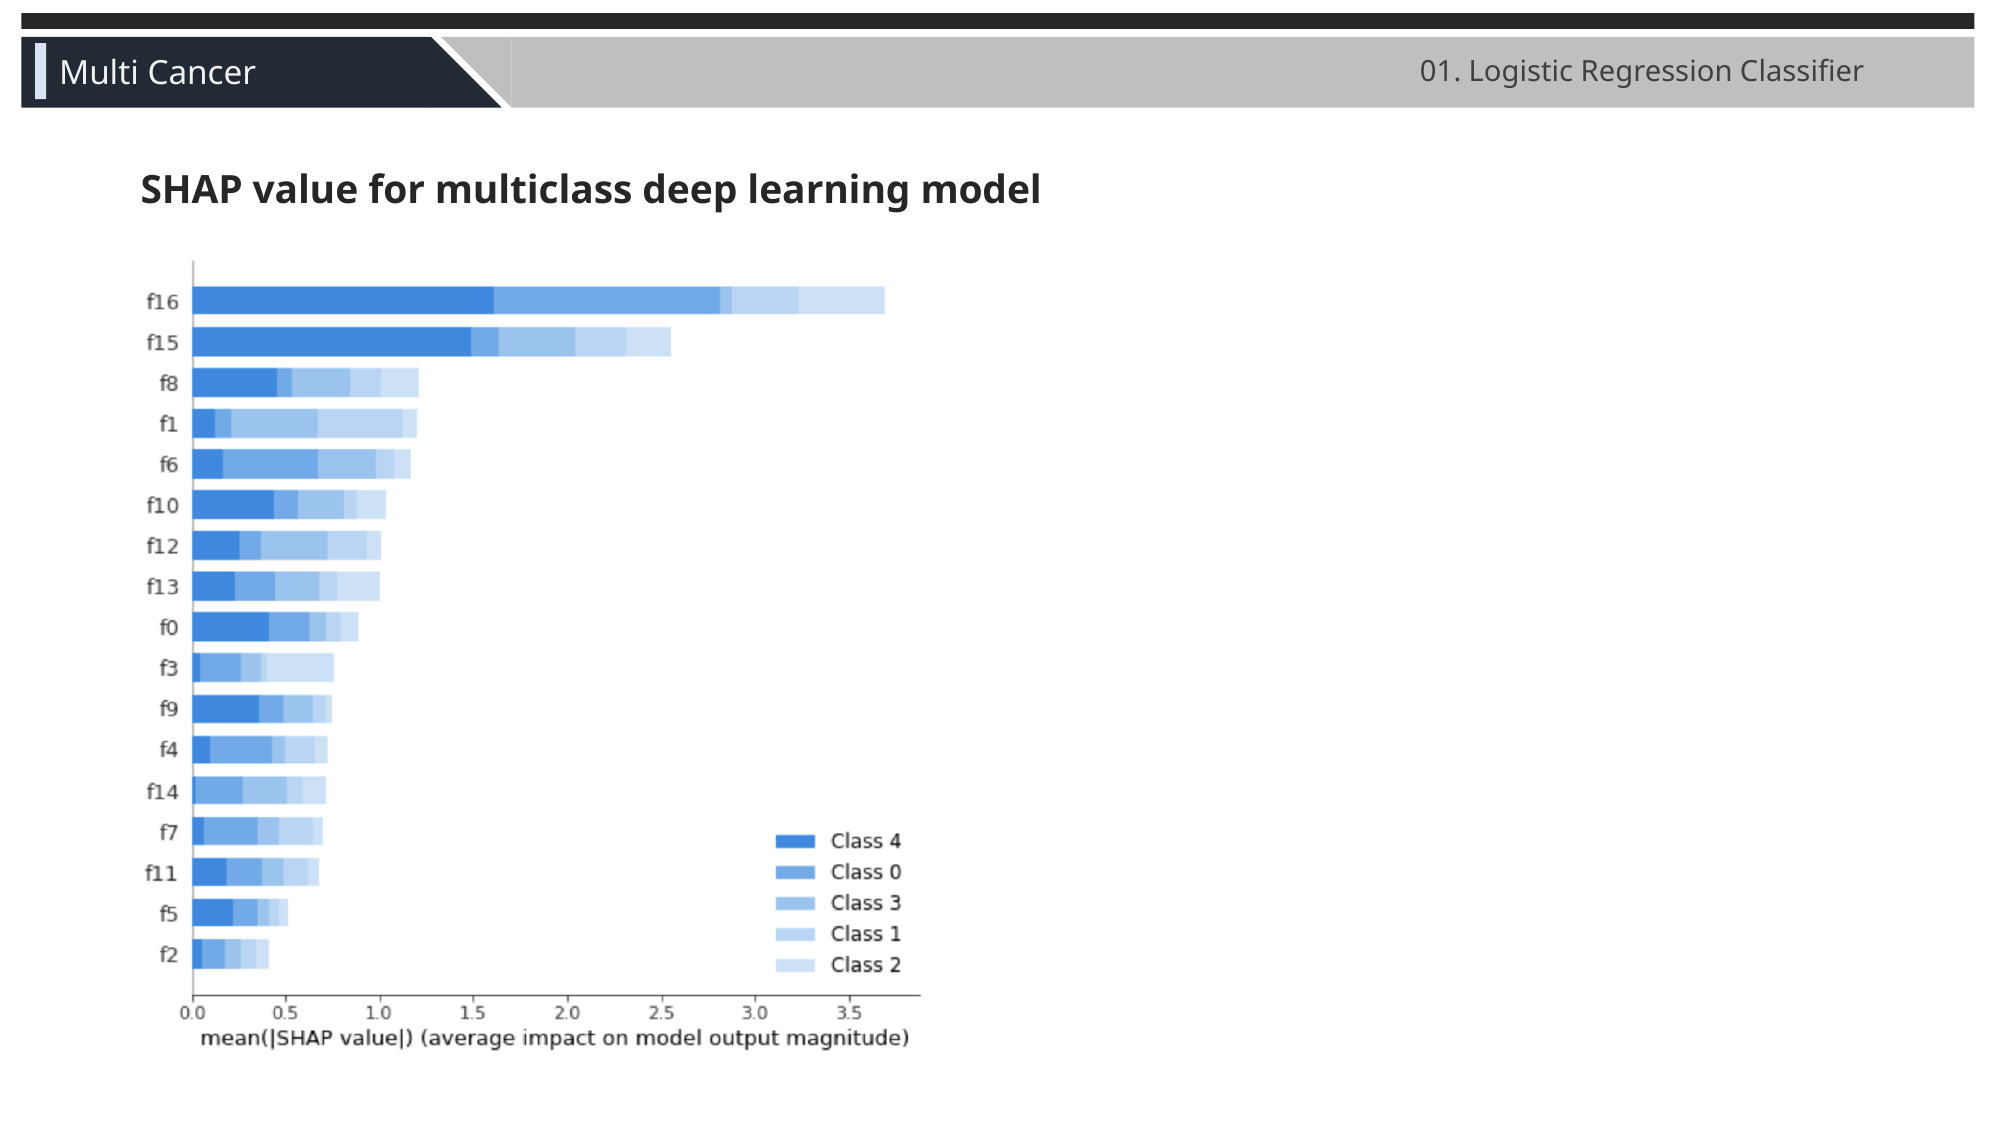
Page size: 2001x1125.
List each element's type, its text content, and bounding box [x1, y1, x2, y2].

text_box [20, 12, 1975, 30]
text_box [34, 42, 47, 100]
text_box [429, 34, 505, 109]
text_box [20, 36, 429, 109]
picture [125, 252, 935, 1061]
text_box Multi Cancer [47, 43, 344, 99]
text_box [440, 36, 1975, 108]
text_box SHAP value for multiclass deep learning model [125, 157, 1071, 220]
